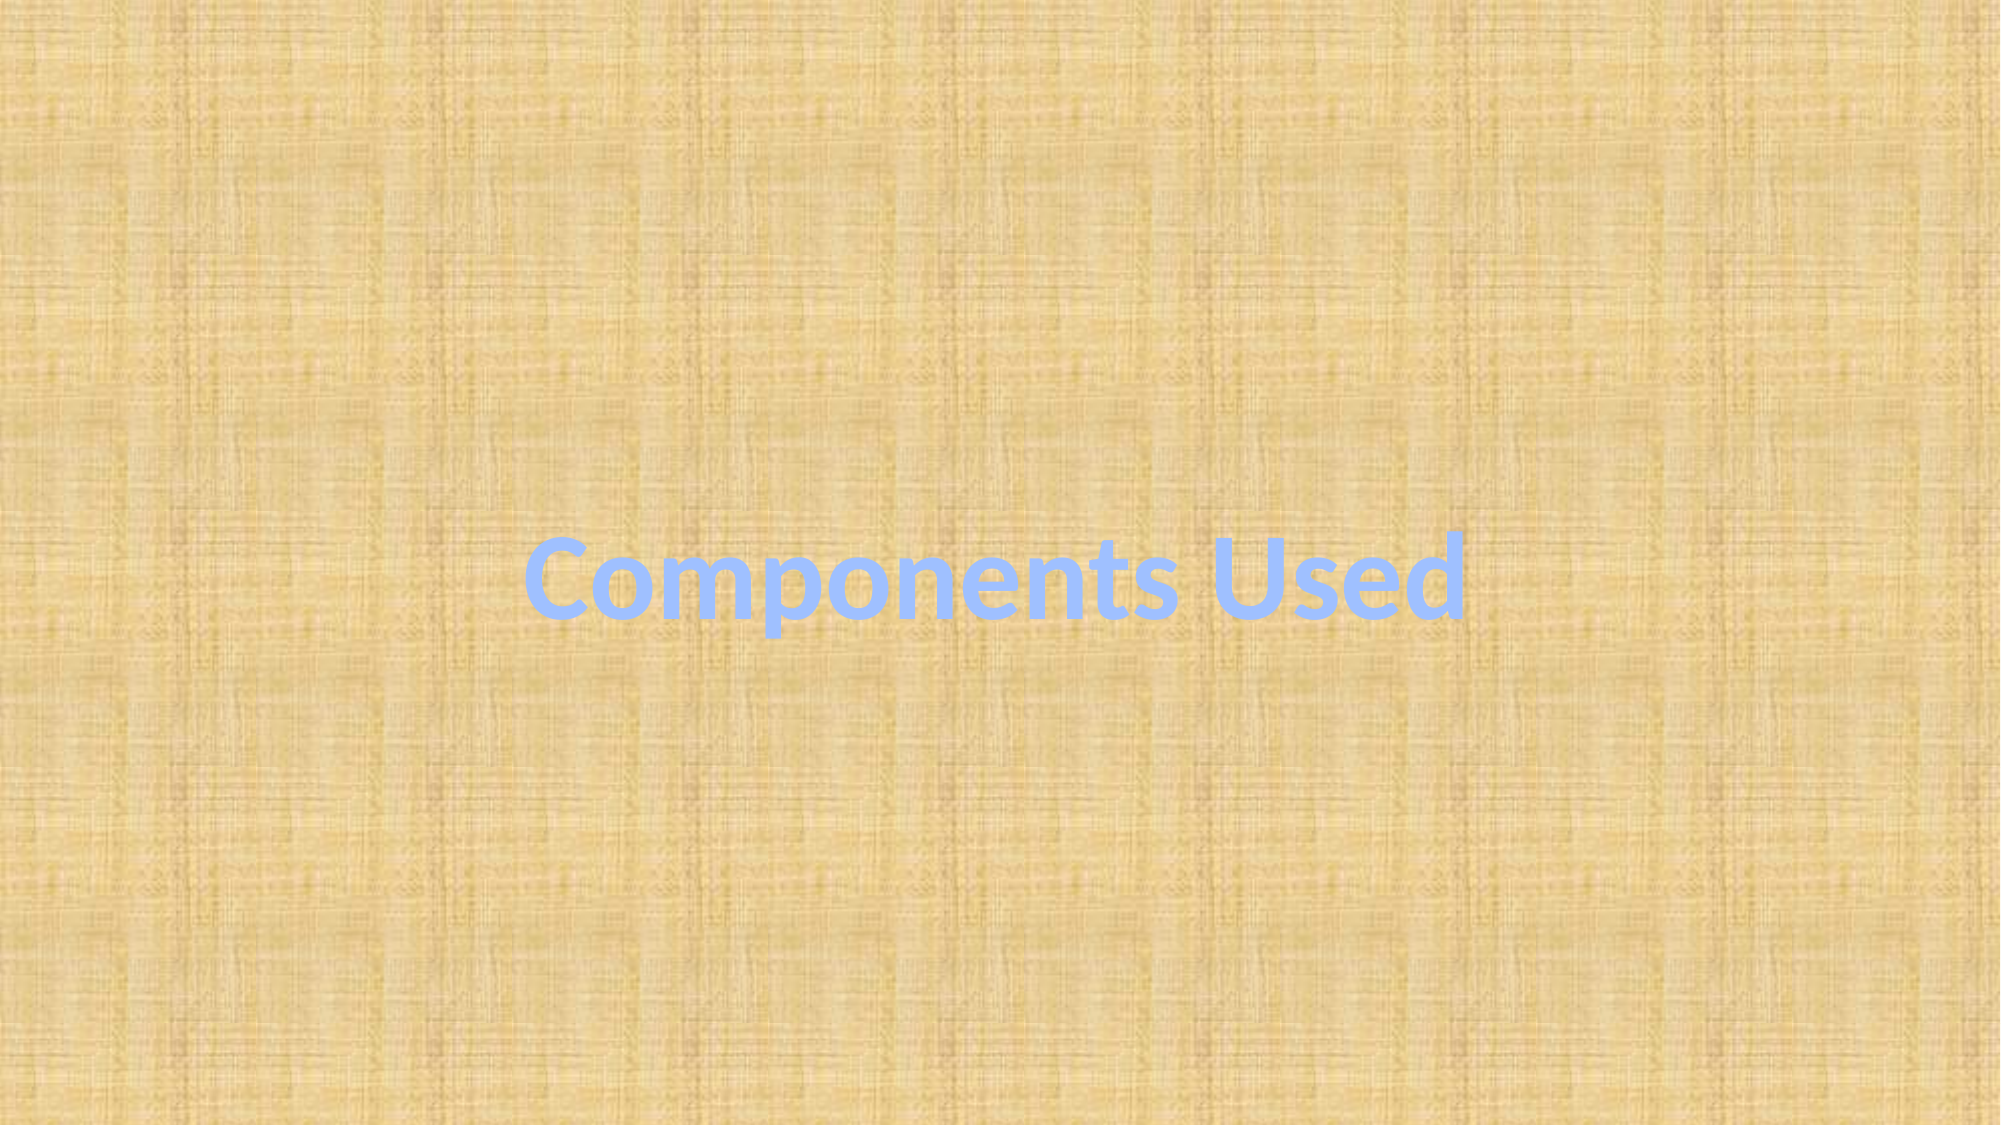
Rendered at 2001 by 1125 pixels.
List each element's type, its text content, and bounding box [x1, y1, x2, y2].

text_box Components Used [508, 486, 1487, 652]
picture [0, 0, 2001, 1125]
